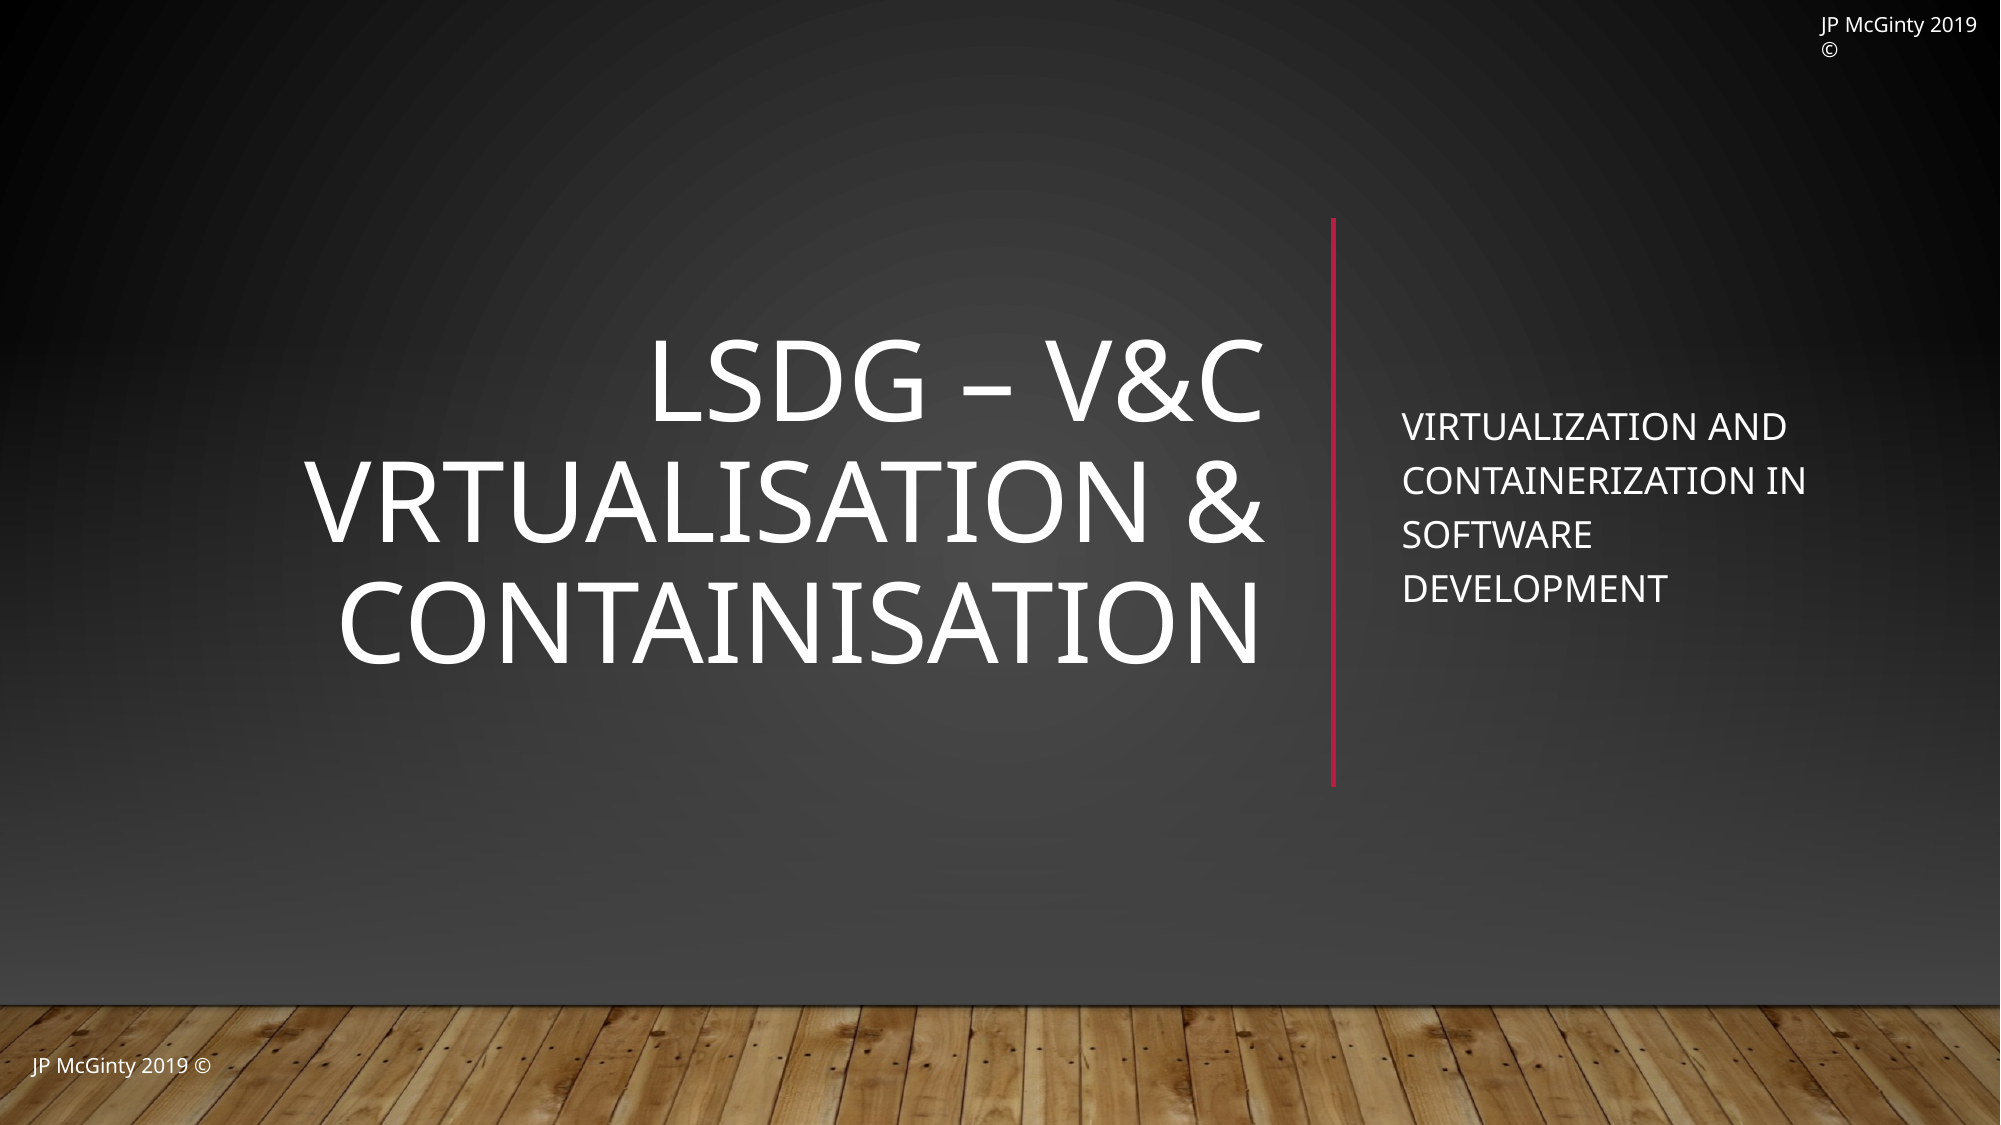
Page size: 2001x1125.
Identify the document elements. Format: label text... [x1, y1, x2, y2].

title LSDG – V&C Vrtualisation & CONTAINiSAtion [157, 157, 1282, 848]
text_box [0, 0, 2000, 330]
picture [0, 1006, 2000, 1125]
subtitle Virtualization and containerization in software development [1386, 158, 1842, 847]
text_box [0, 330, 2000, 1004]
text_box JP McGinty 2019 © [1805, 11, 2000, 62]
